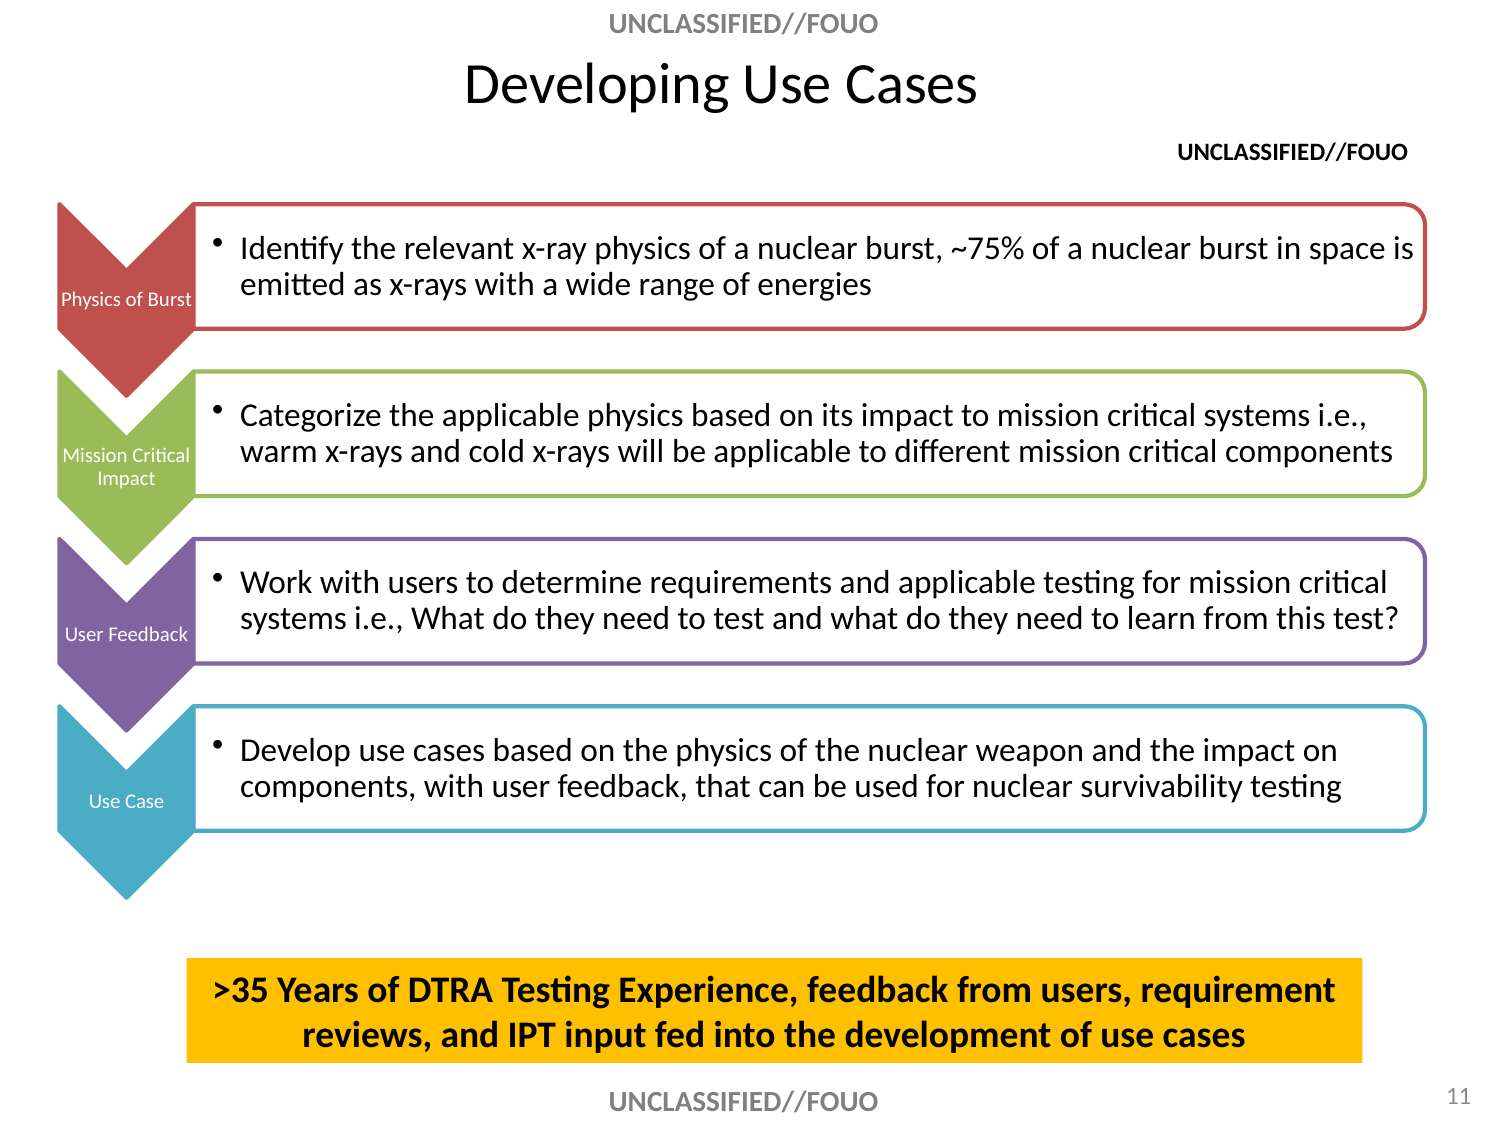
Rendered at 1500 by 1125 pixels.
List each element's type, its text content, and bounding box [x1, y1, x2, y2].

text_box >35 Years of DTRA Testing Experience, feedback from users, requirement reviews, and IPT input fed into the development of use cases [186, 958, 1363, 1063]
title Developing Use Cases [46, 0, 1397, 174]
slide_number 11 [1136, 1064, 1487, 1124]
text_box UNCLASSIFIED//FOUO [1162, 128, 1424, 173]
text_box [59, 203, 1426, 899]
